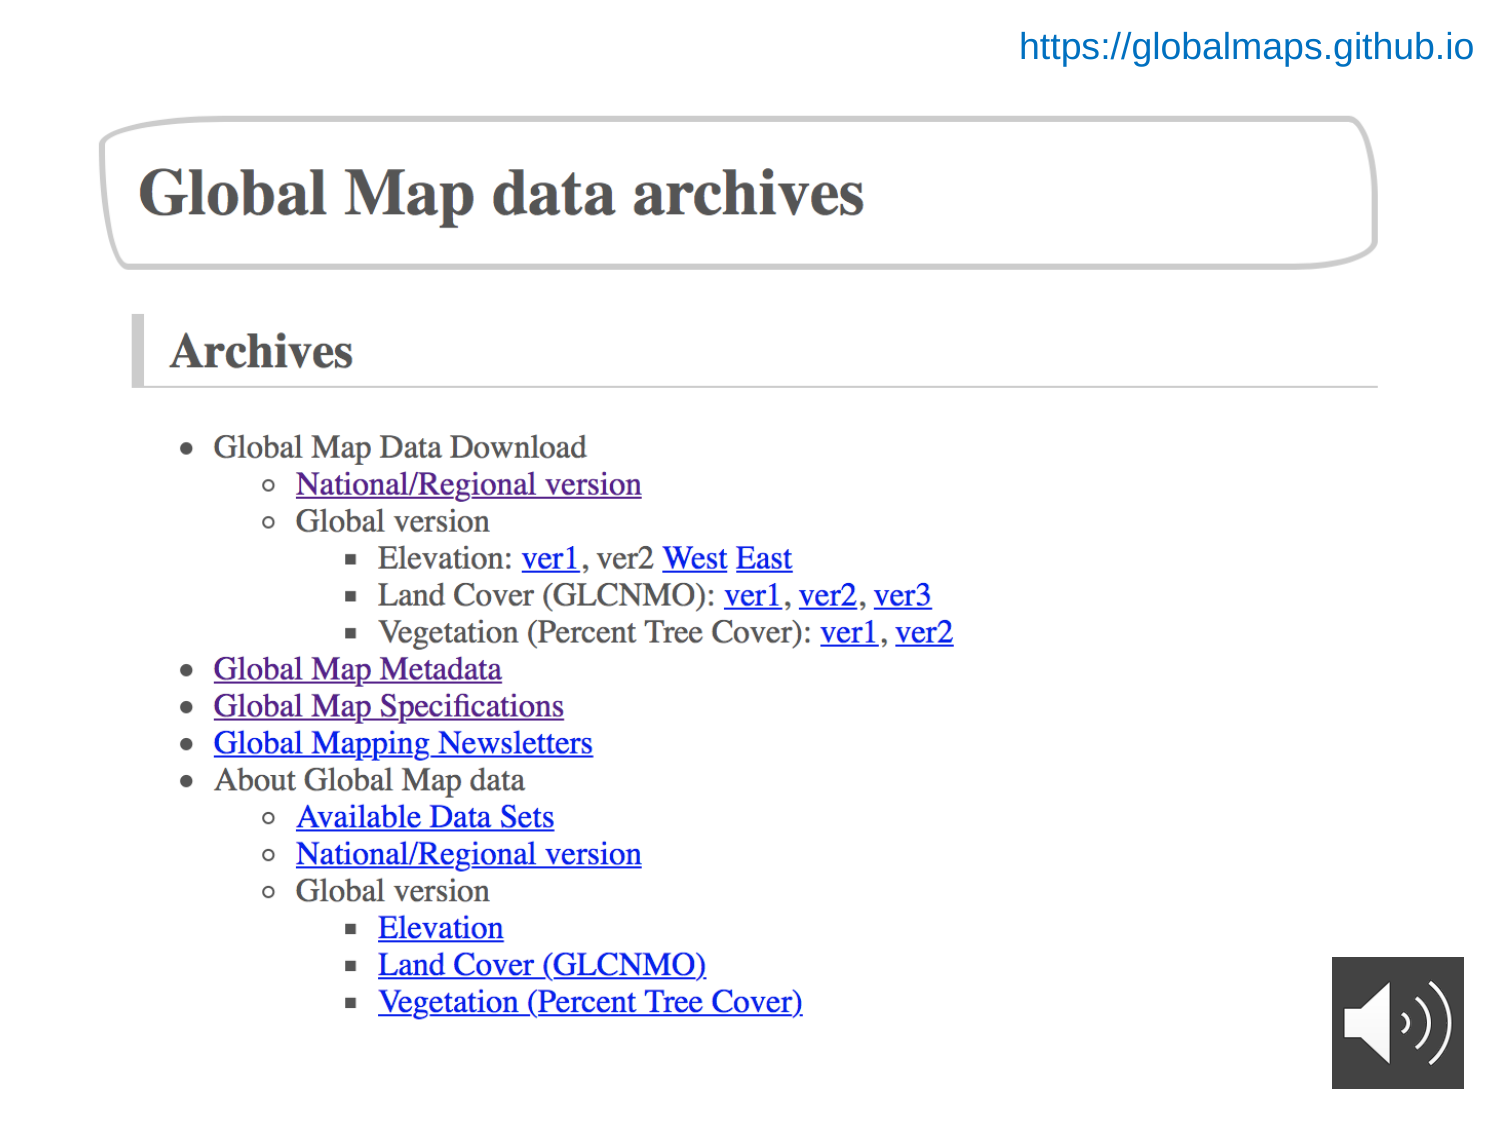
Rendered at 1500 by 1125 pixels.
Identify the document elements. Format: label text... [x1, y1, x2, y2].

slide_number 7 [1059, 1043, 1397, 1103]
text_box https://globalmaps.github.io [1004, 14, 1490, 75]
picture [65, 86, 1465, 1090]
